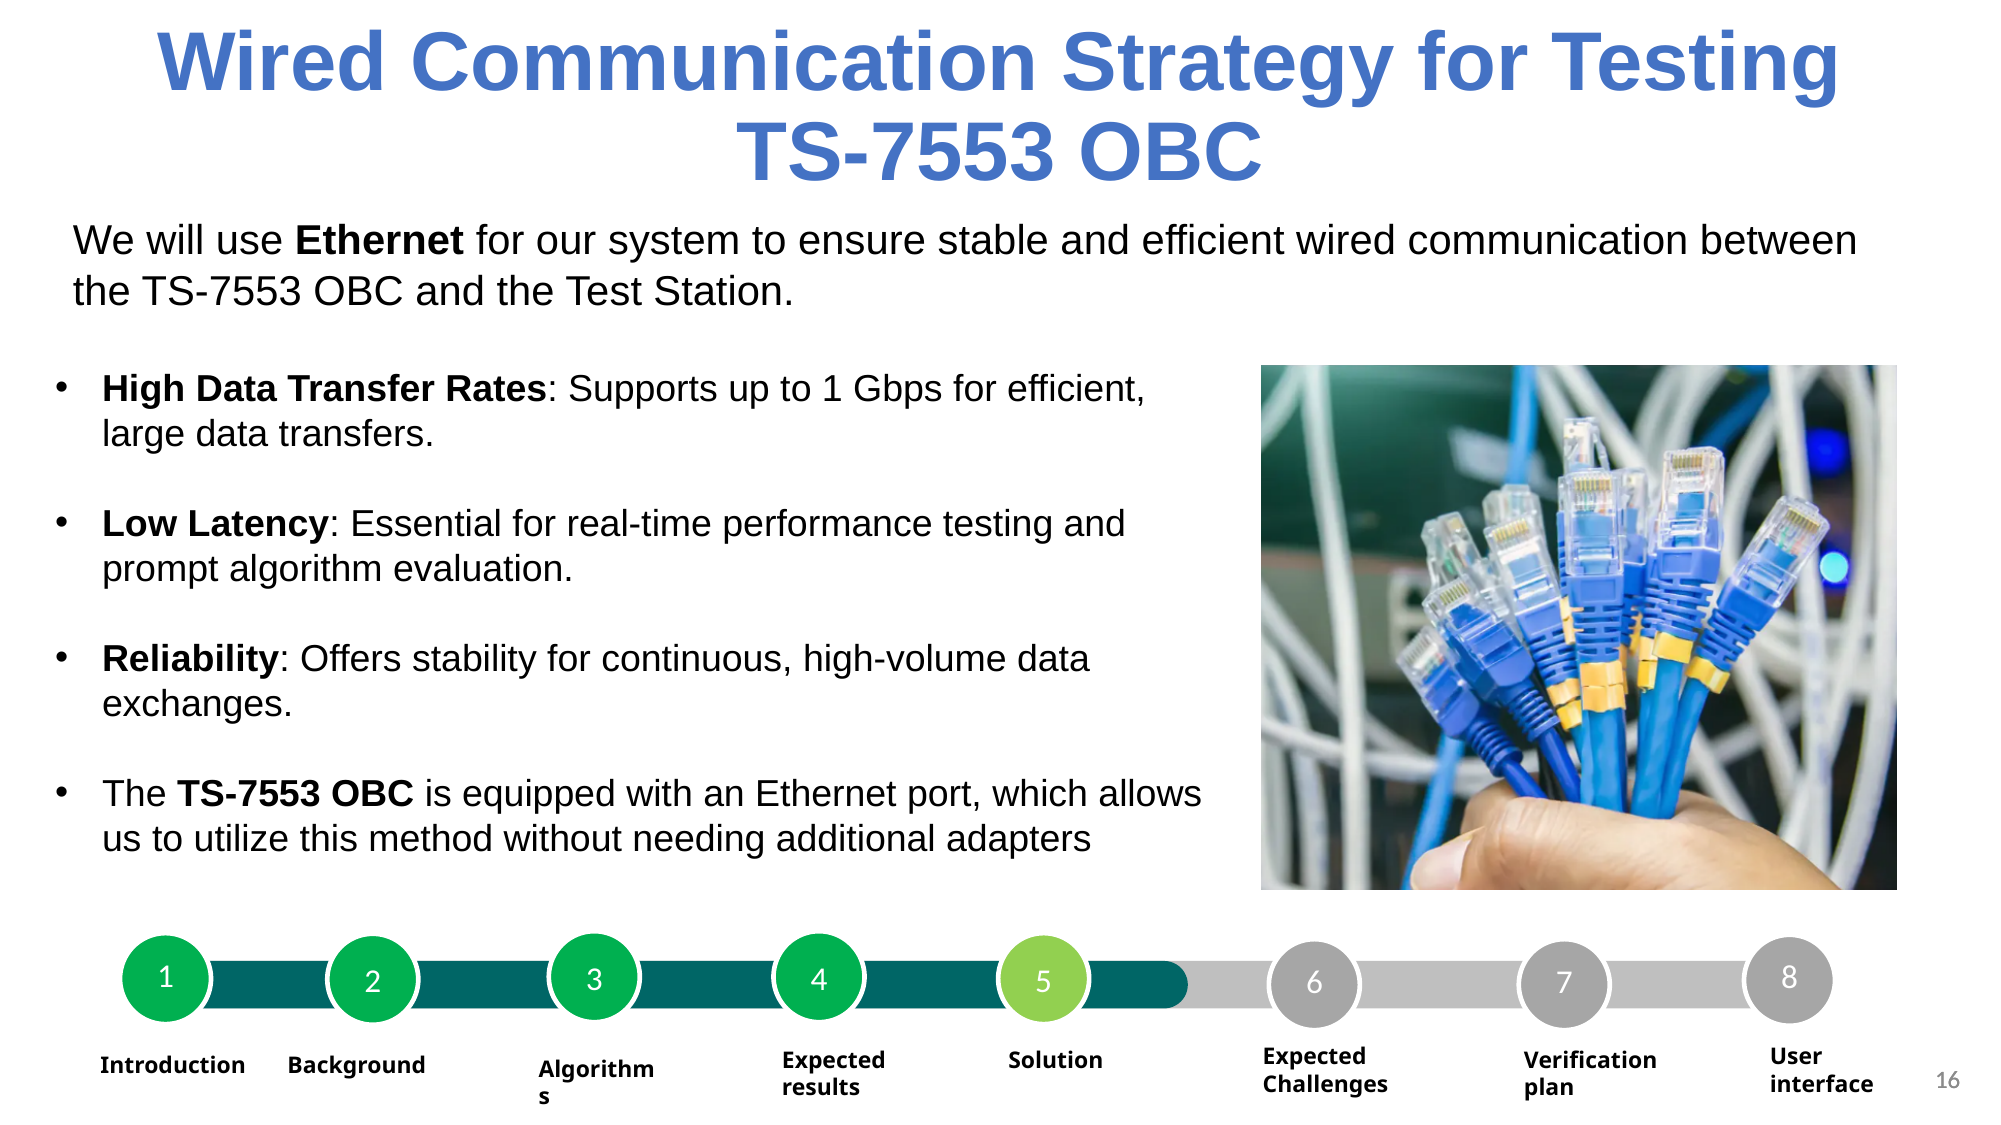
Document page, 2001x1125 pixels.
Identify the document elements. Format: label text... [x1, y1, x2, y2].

picture [1261, 365, 1897, 890]
text_box High Data Transfer Rates: Supports up to 1 Gbps for efficient, large data transfers. Low Latency: Essential for real-time performance testing and prompt algorithm evaluation. Reliability: Offers stability for continuous, high-volume data exchanges. The TS-7553 OBC is equipped with an Ethernet port, which allows us to utilize this method without needing additional adapters [40, 356, 1239, 912]
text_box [85, 931, 1897, 1109]
text_box 16 [1912, 1048, 1976, 1109]
title Wired Communication Strategy for Testing TS-7553 OBC [137, 0, 1863, 205]
text_box We will use Ethernet for our system to ensure stable and efficient wired communication between the TS-7553 OBC and the Test Station. [58, 205, 1888, 321]
